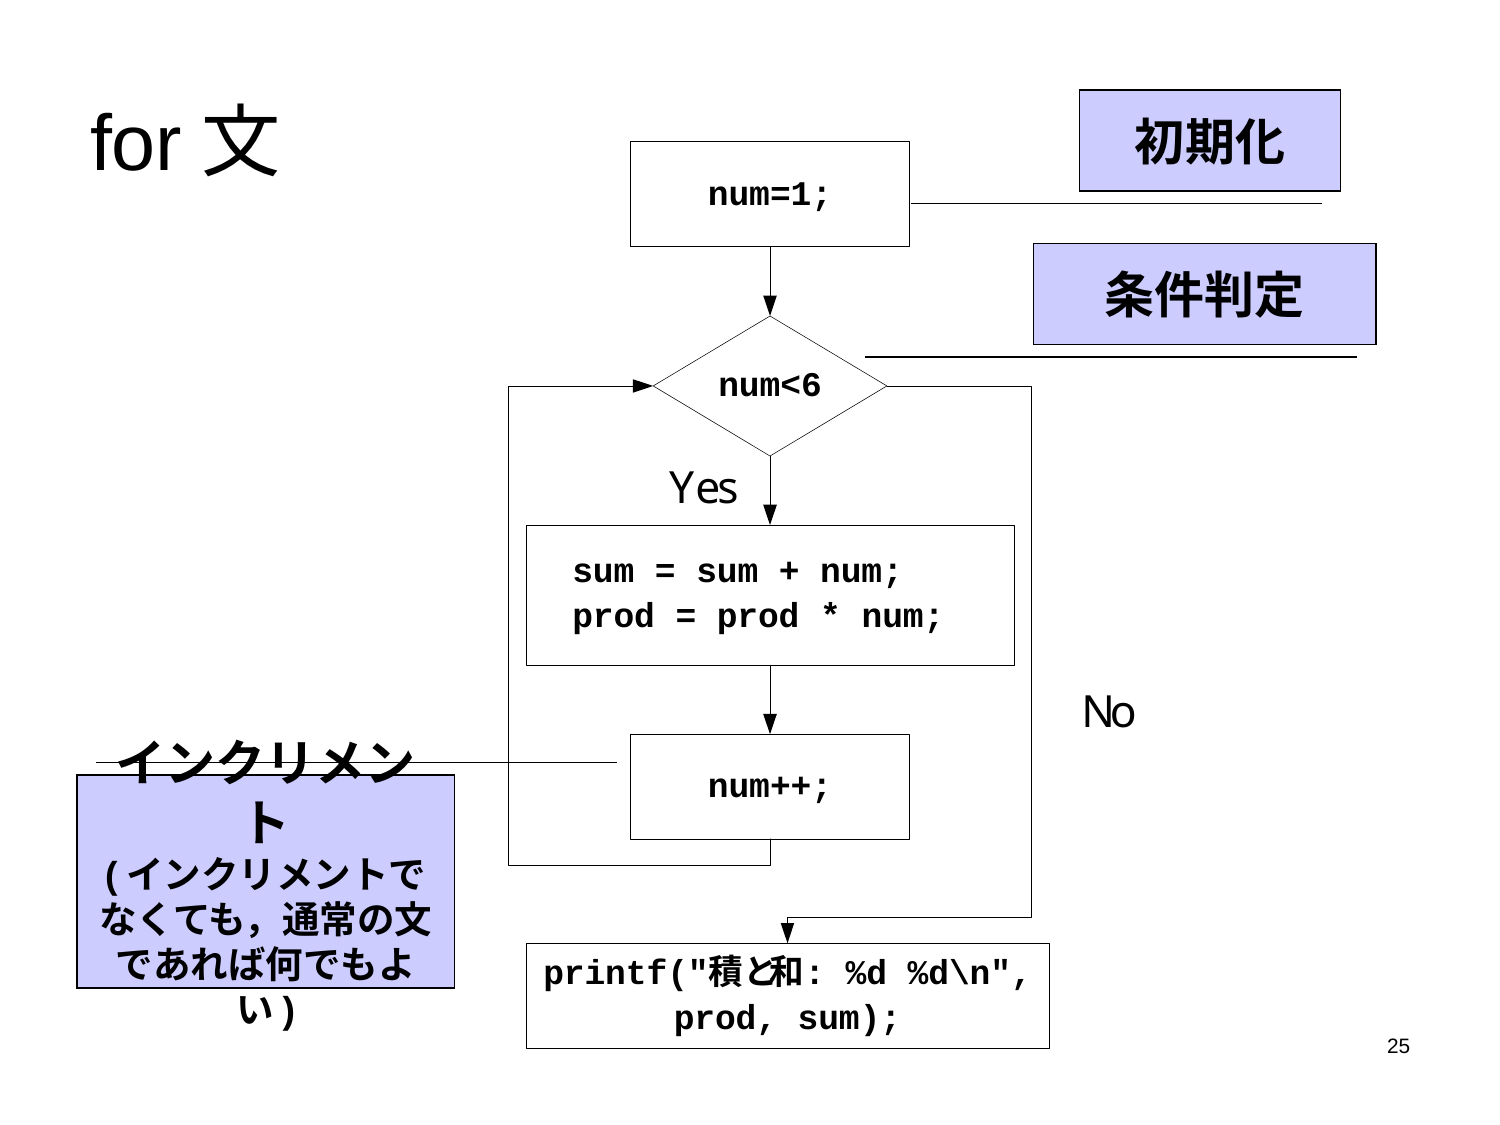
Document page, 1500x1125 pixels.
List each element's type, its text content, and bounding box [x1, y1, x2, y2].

text_box 初期化 [1079, 90, 1341, 192]
picture [505, 138, 1136, 1052]
title for文 [75, 45, 1425, 233]
text_box インクリメント (インクリメントでなくても，通常の文であれば何でもよい) [76, 774, 455, 988]
text_box 条件判定 [1141, 243, 1377, 345]
slide_number 25 [1074, 1024, 1426, 1101]
